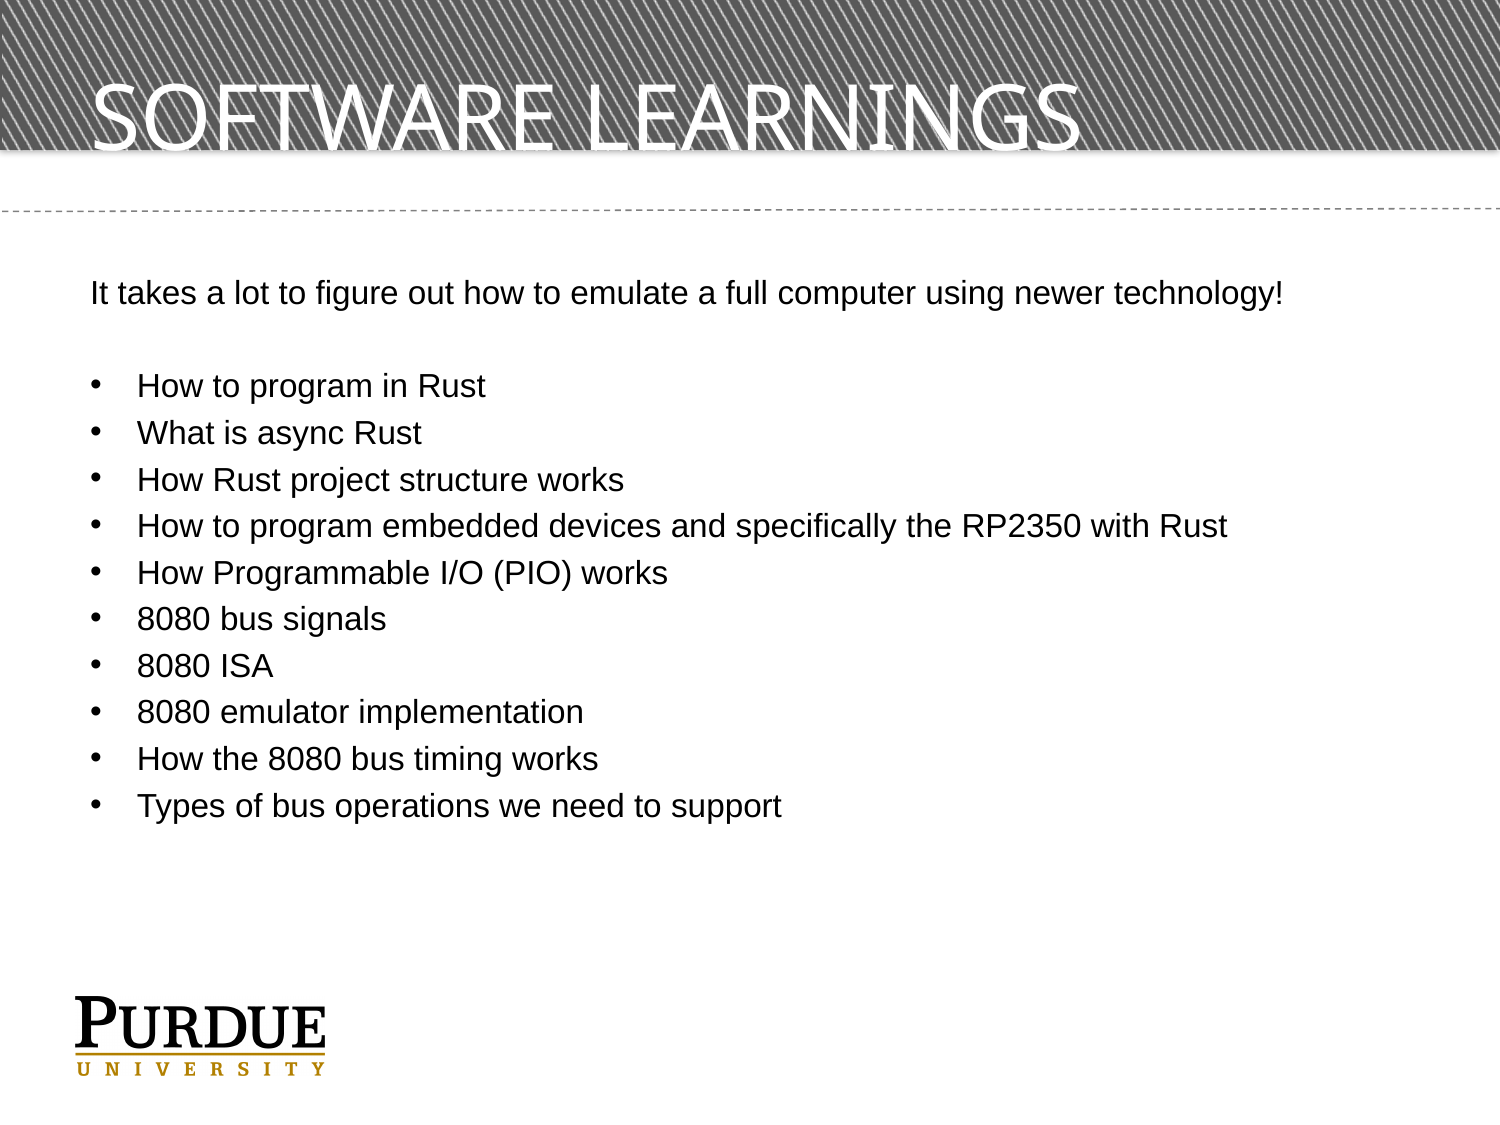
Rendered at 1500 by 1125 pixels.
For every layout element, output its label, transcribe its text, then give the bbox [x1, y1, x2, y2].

title SoftWare learnings [75, 51, 1427, 175]
picture [75, 996, 325, 1076]
list It takes a lot to figure out how to emulate a full computer using newer technology! How to program in Rust What is async Rust How Rust project structure works How to program embedded devices and specifically the RP2350 with Rust How Programmable I/O (PIO) works 8080 bus signals 8080 ISA 8080 emulator implementation How the 8080 bus timing works Types of bus operations we need to support [75, 263, 1427, 974]
